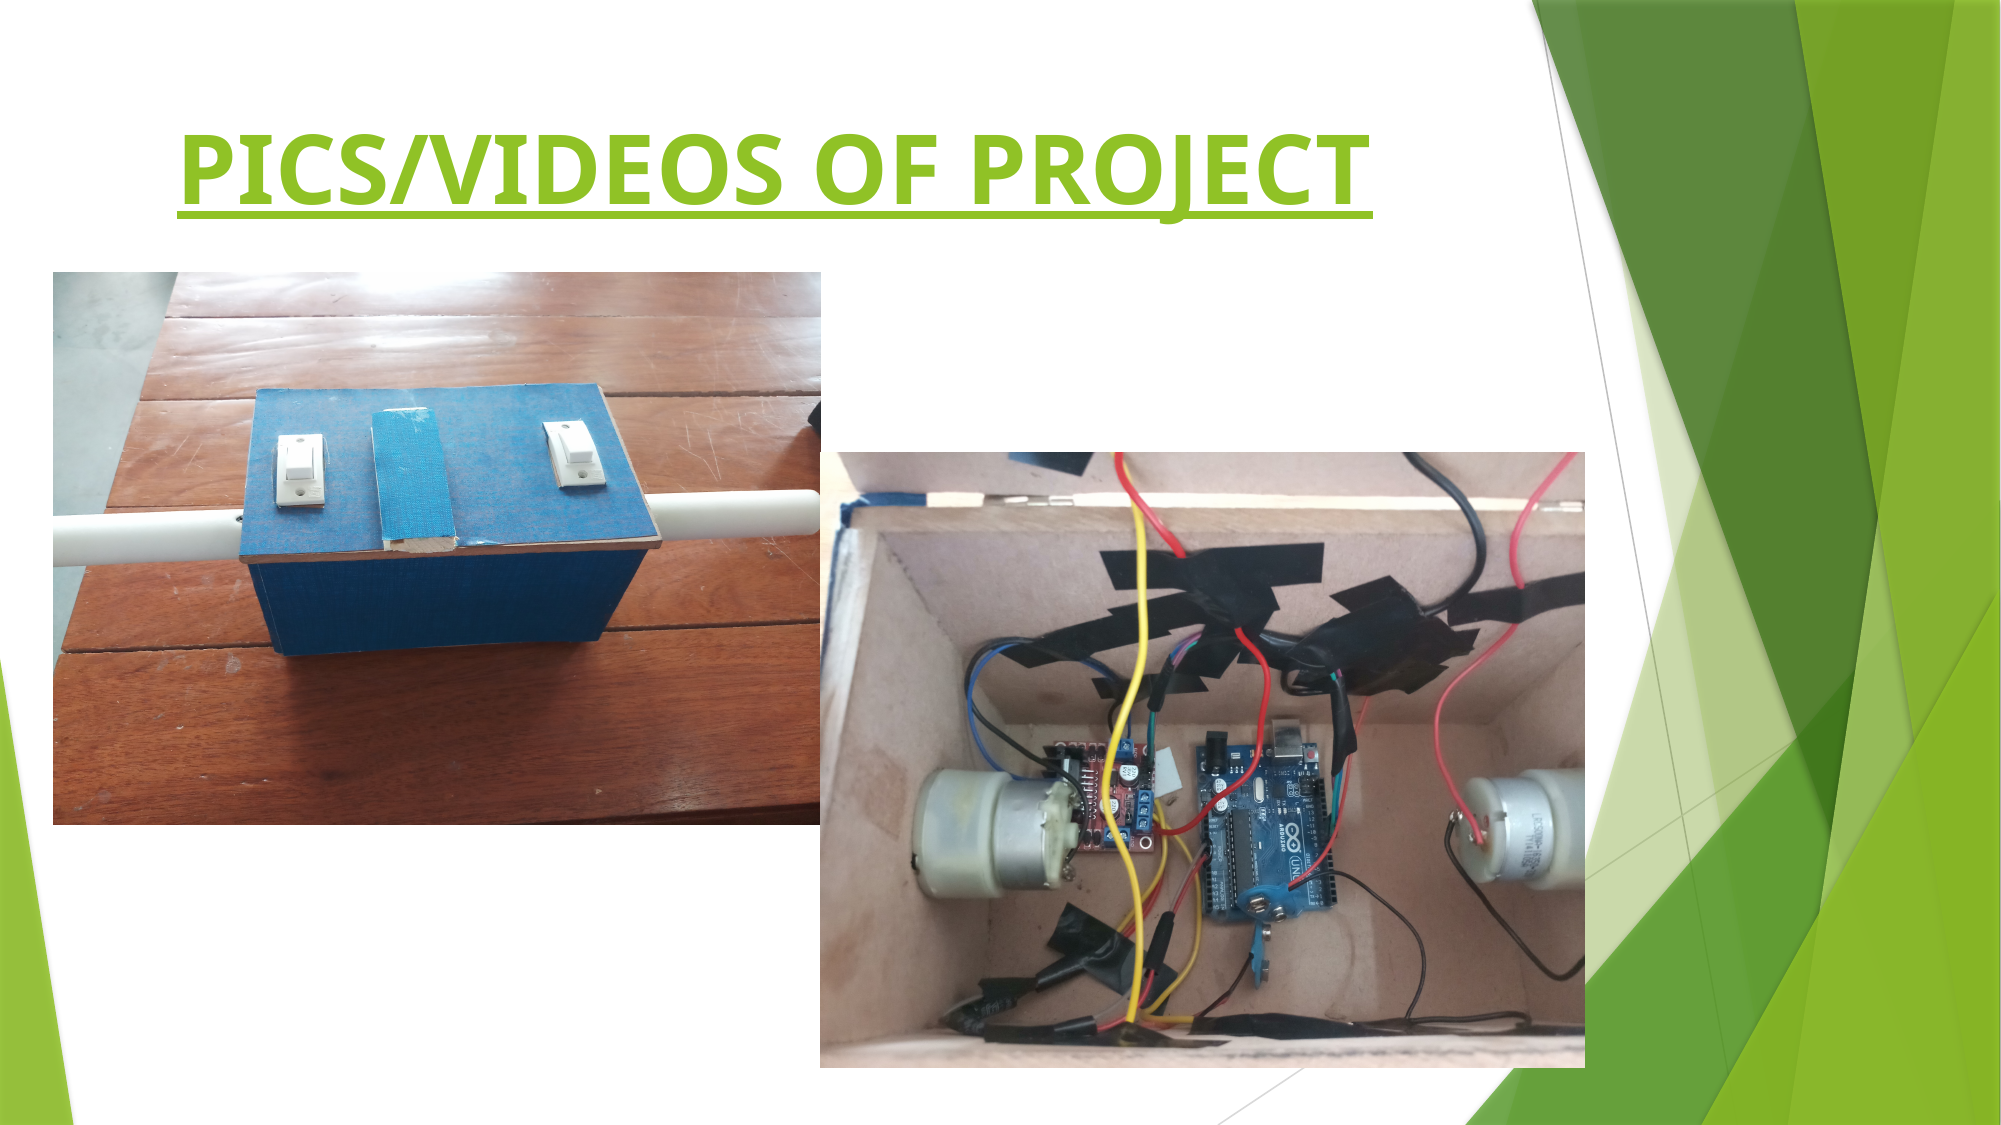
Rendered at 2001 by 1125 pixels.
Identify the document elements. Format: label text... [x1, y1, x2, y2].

picture [820, 451, 1586, 1068]
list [52, 272, 822, 826]
title PICS/VIDEOS OF PROJECT [111, 99, 1522, 317]
